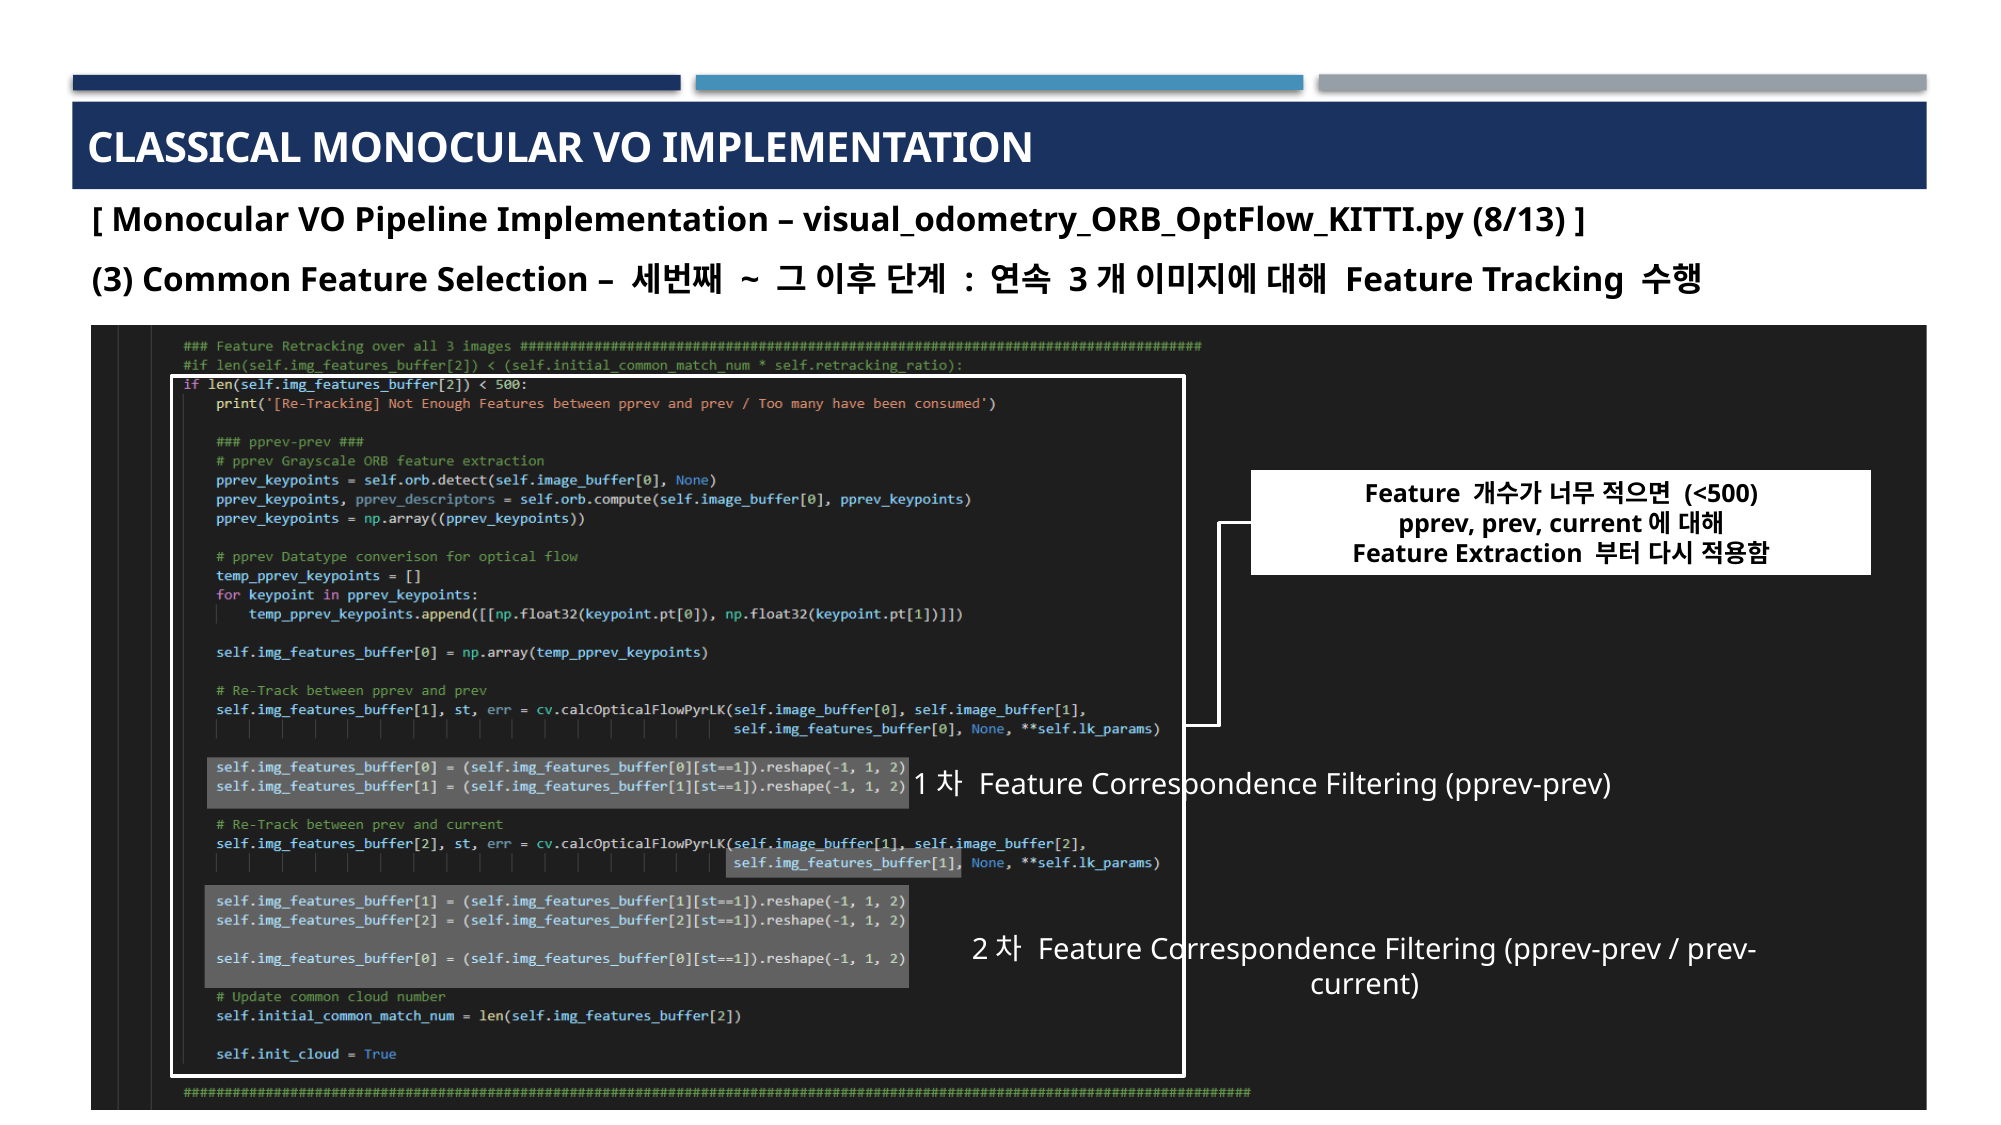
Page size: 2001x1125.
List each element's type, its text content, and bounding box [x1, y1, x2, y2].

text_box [90, 324, 1928, 1111]
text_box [170, 375, 1872, 1077]
text_box [ Monocular VO Pipeline Implementation – visual_odometry_ORB_OptFlow_KITTI.py (8/13) ] (3) Common Feature Selection – 세번째 ~ 그 이후 단계 : 연속 3개 이미지에 대해 Feature Tracking 수행 [77, 191, 1905, 313]
text_box CLASSICAL MONOCULAR VO IMPLEMENTATION [71, 100, 1928, 191]
